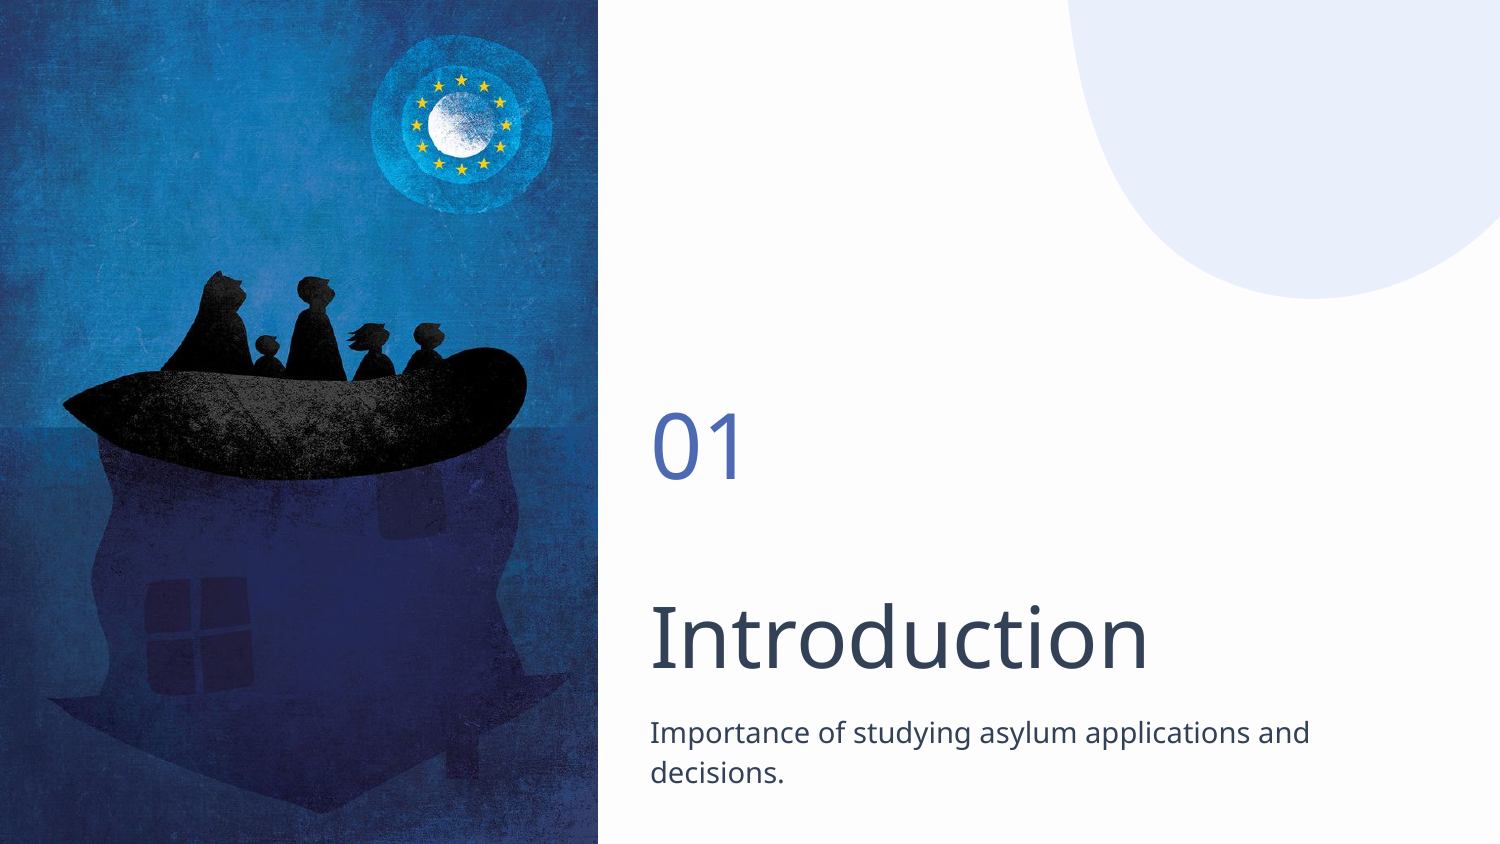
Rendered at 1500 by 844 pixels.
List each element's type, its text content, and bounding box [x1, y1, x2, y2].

picture [0, 0, 598, 844]
title Introduction [635, 487, 1383, 693]
subtitle Importance of studying asylum applications and decisions. [635, 693, 1464, 756]
title 01 [635, 397, 799, 513]
